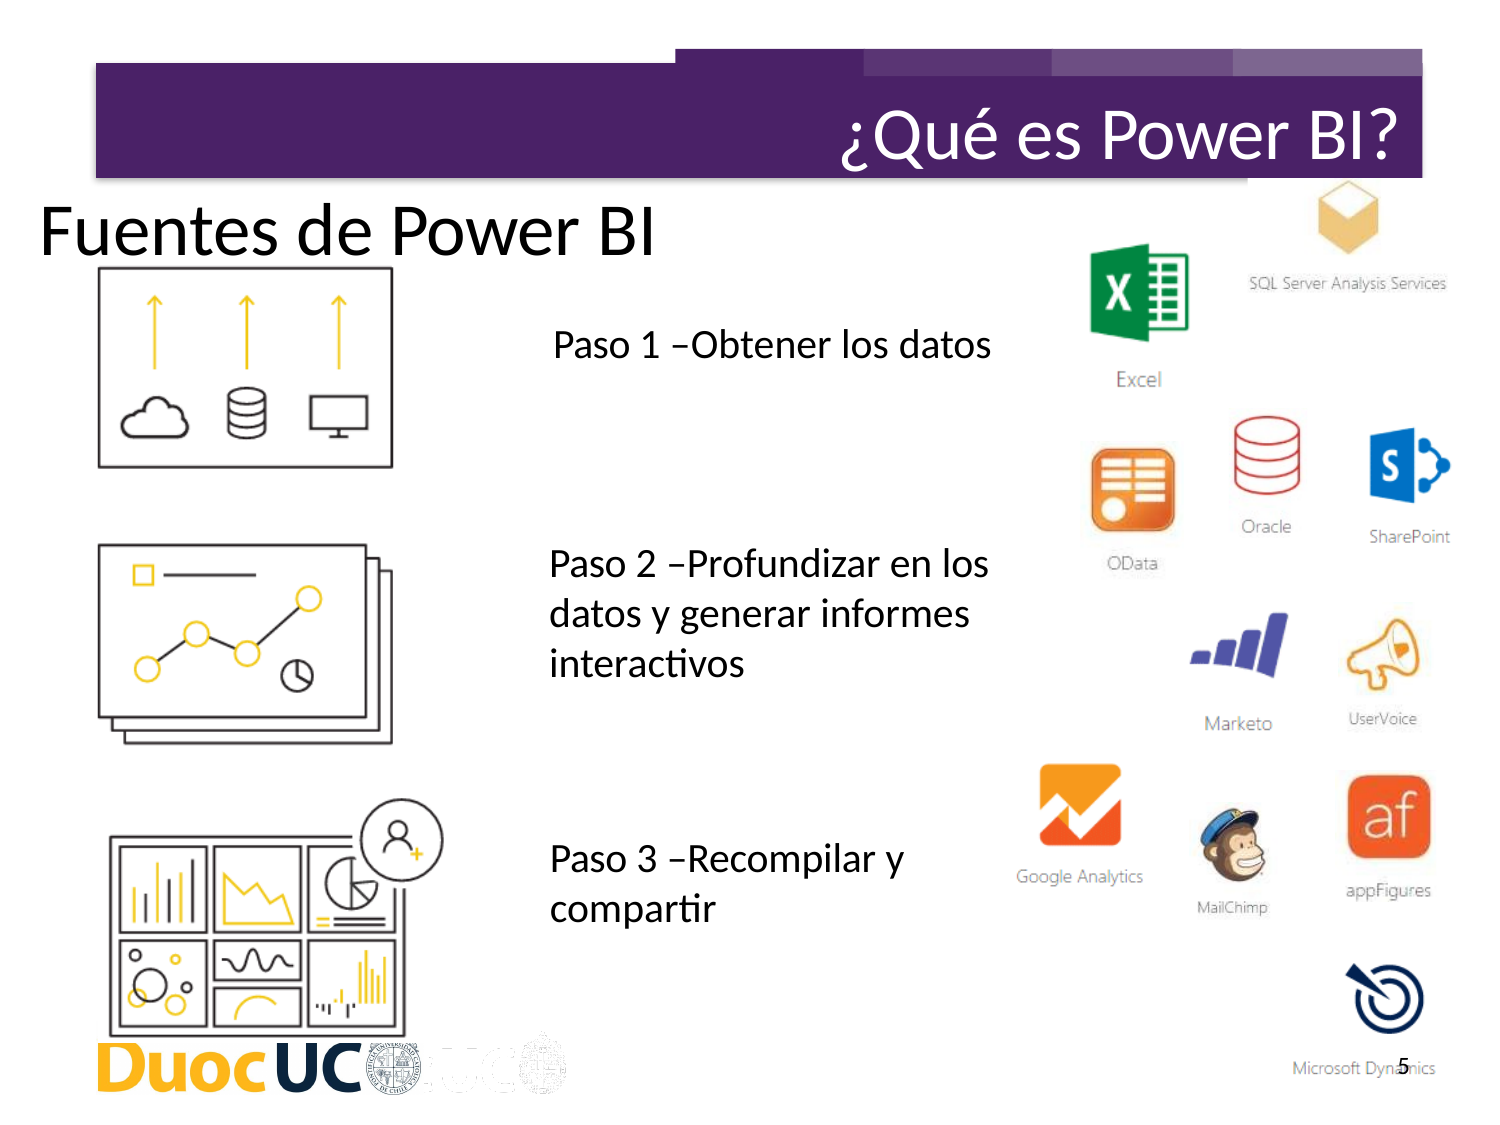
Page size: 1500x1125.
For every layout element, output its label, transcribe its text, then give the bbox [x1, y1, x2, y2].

title ¿Qué es Power BI? [833, 33, 1405, 224]
text_box [94, 541, 397, 748]
text_box Fuentes de Power BI [37, 178, 723, 271]
text_box Paso 3 –Recompilar y compartir [547, 828, 938, 931]
text_box [1183, 598, 1294, 736]
text_box [1291, 956, 1437, 1078]
text_box [1189, 802, 1278, 923]
text_box [1247, 178, 1450, 296]
text_box [1228, 408, 1308, 538]
text_box Paso 1 –Obtener los datos [550, 314, 1030, 367]
text_box [1345, 418, 1472, 548]
picture [96, 1021, 566, 1095]
text_box Paso 2 –Profundizar en los datos y generar informes interactivos [547, 533, 1032, 687]
text_box [94, 262, 396, 473]
text_box [1080, 441, 1184, 583]
text_box [1335, 770, 1437, 902]
text_box [1338, 602, 1437, 736]
text_box [1008, 757, 1153, 893]
text_box [97, 789, 448, 1043]
text_box [1082, 235, 1201, 395]
text_box 5 [1074, 1042, 1425, 1103]
